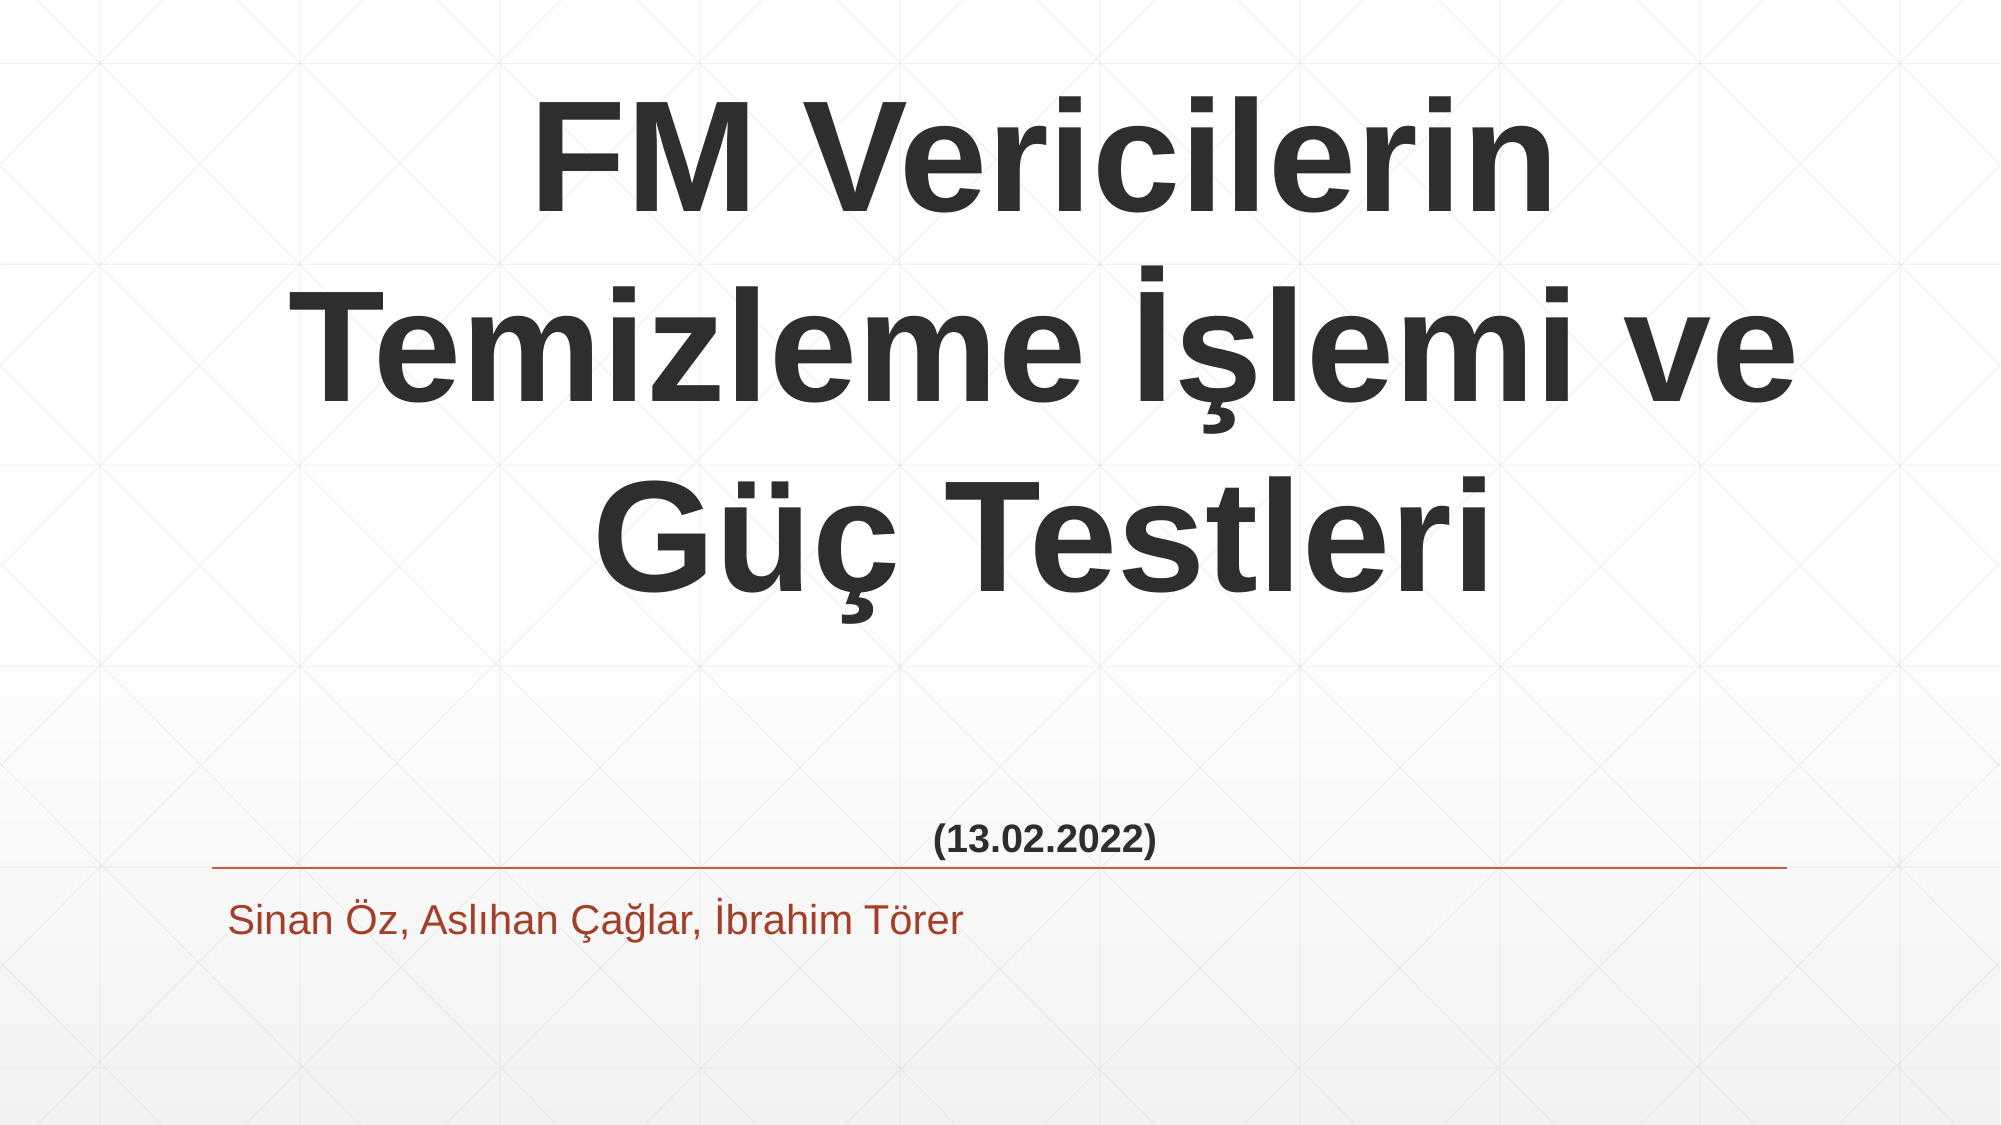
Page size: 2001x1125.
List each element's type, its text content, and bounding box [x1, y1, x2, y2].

subtitle Sinan Öz, Aslıhan Çağlar, İbrahim Törer [212, 891, 1788, 967]
title FM Vericilerin Temizleme İşlemi ve Güç Testleri (13.02.2022) [212, 41, 1879, 869]
